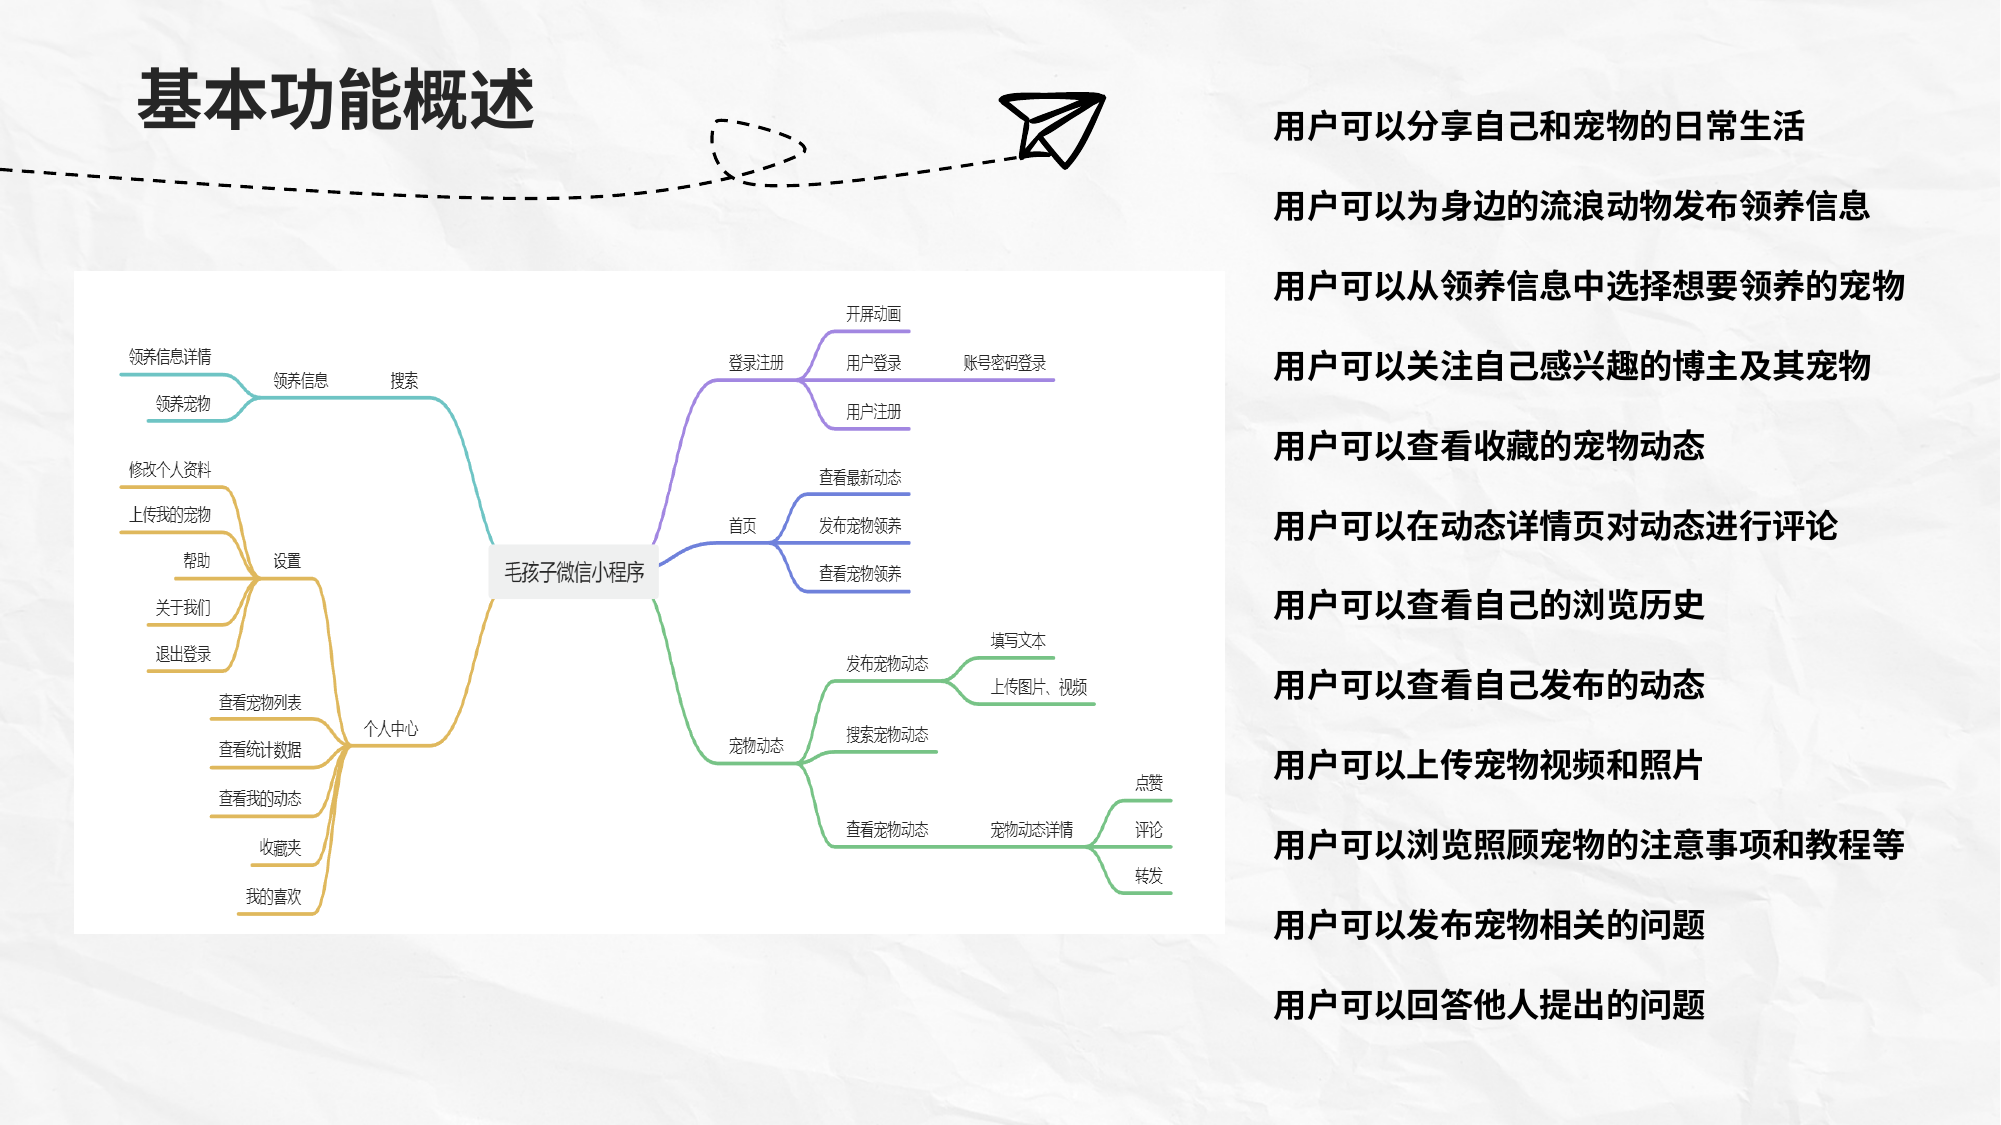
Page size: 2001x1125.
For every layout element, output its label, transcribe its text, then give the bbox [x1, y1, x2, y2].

text_box 用户可以分享自己和宠物的日常生活 用户可以为身边的流浪动物发布领养信息 用户可以从领养信息中选择想要领养的宠物 用户可以关注自己感兴趣的博主及其宠物 用户可以查看收藏的宠物动态 用户可以在动态详情页对动态进行评论 用户可以查看自己的浏览历史 用户可以查看自己发布的动态 用户可以上传宠物视频和照片 用户可以浏览照顾宠物的注意事项和教程等 用户可以发布宠物相关的问题 用户可以回答他人提出的问题 [1259, 98, 1938, 1032]
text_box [0, 50, 1103, 199]
picture [74, 271, 1225, 934]
